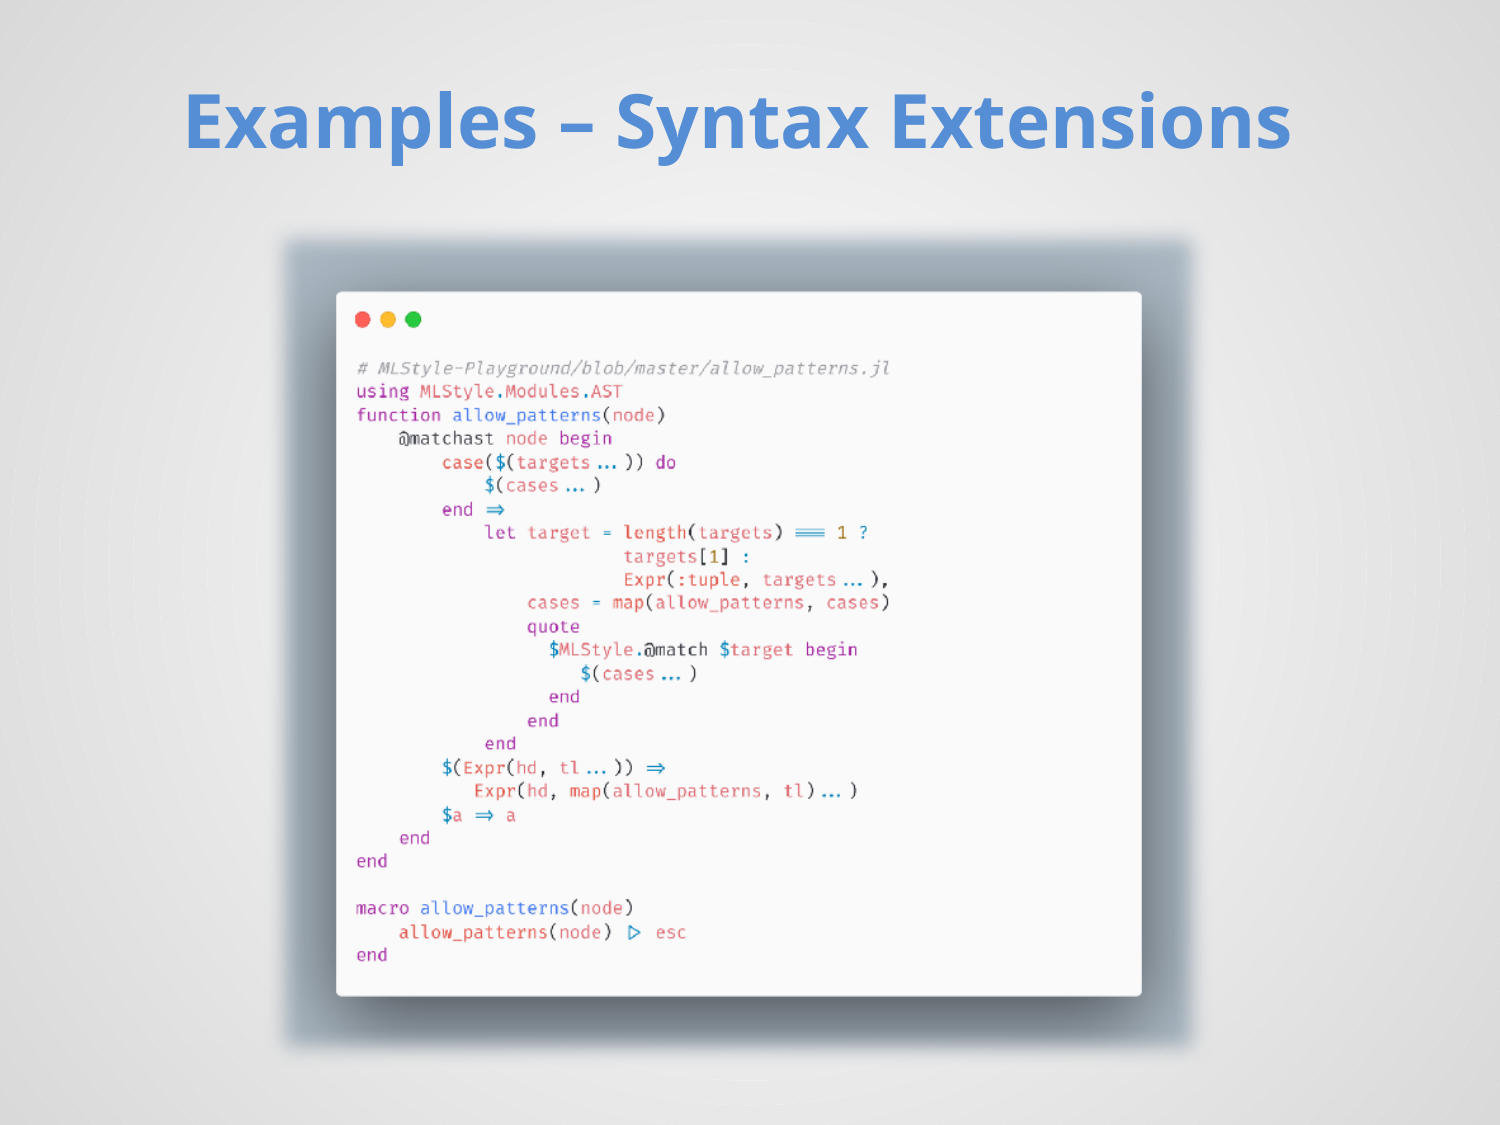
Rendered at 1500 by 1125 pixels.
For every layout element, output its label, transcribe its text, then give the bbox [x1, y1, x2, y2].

picture [263, 219, 1213, 1068]
text_box Examples – Syntax Extensions [167, 66, 1309, 172]
